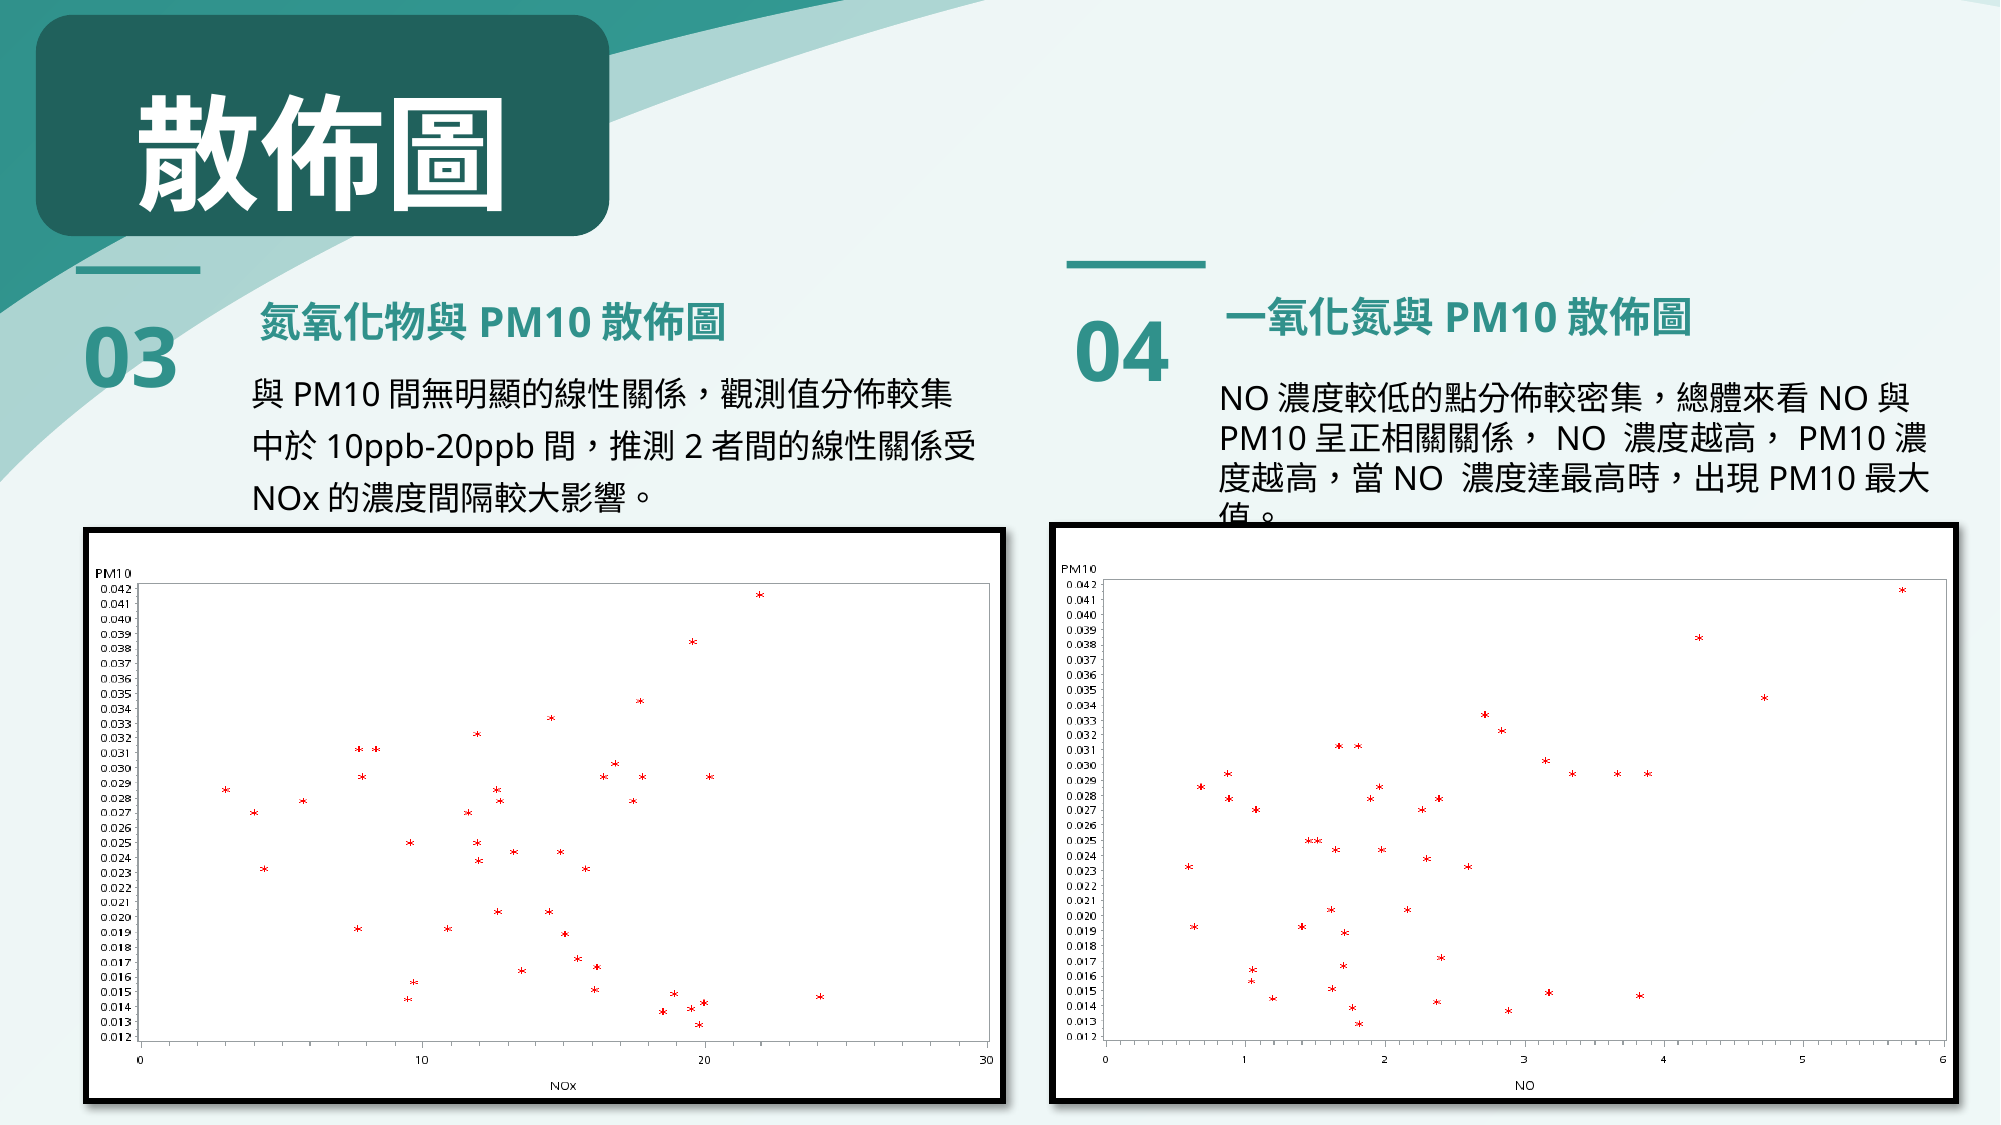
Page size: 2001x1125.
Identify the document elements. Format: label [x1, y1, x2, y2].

text_box [1055, 260, 1968, 507]
picture [1055, 528, 1953, 1099]
picture [89, 533, 1000, 1099]
text_box [62, 266, 1000, 522]
text_box [35, 14, 610, 237]
